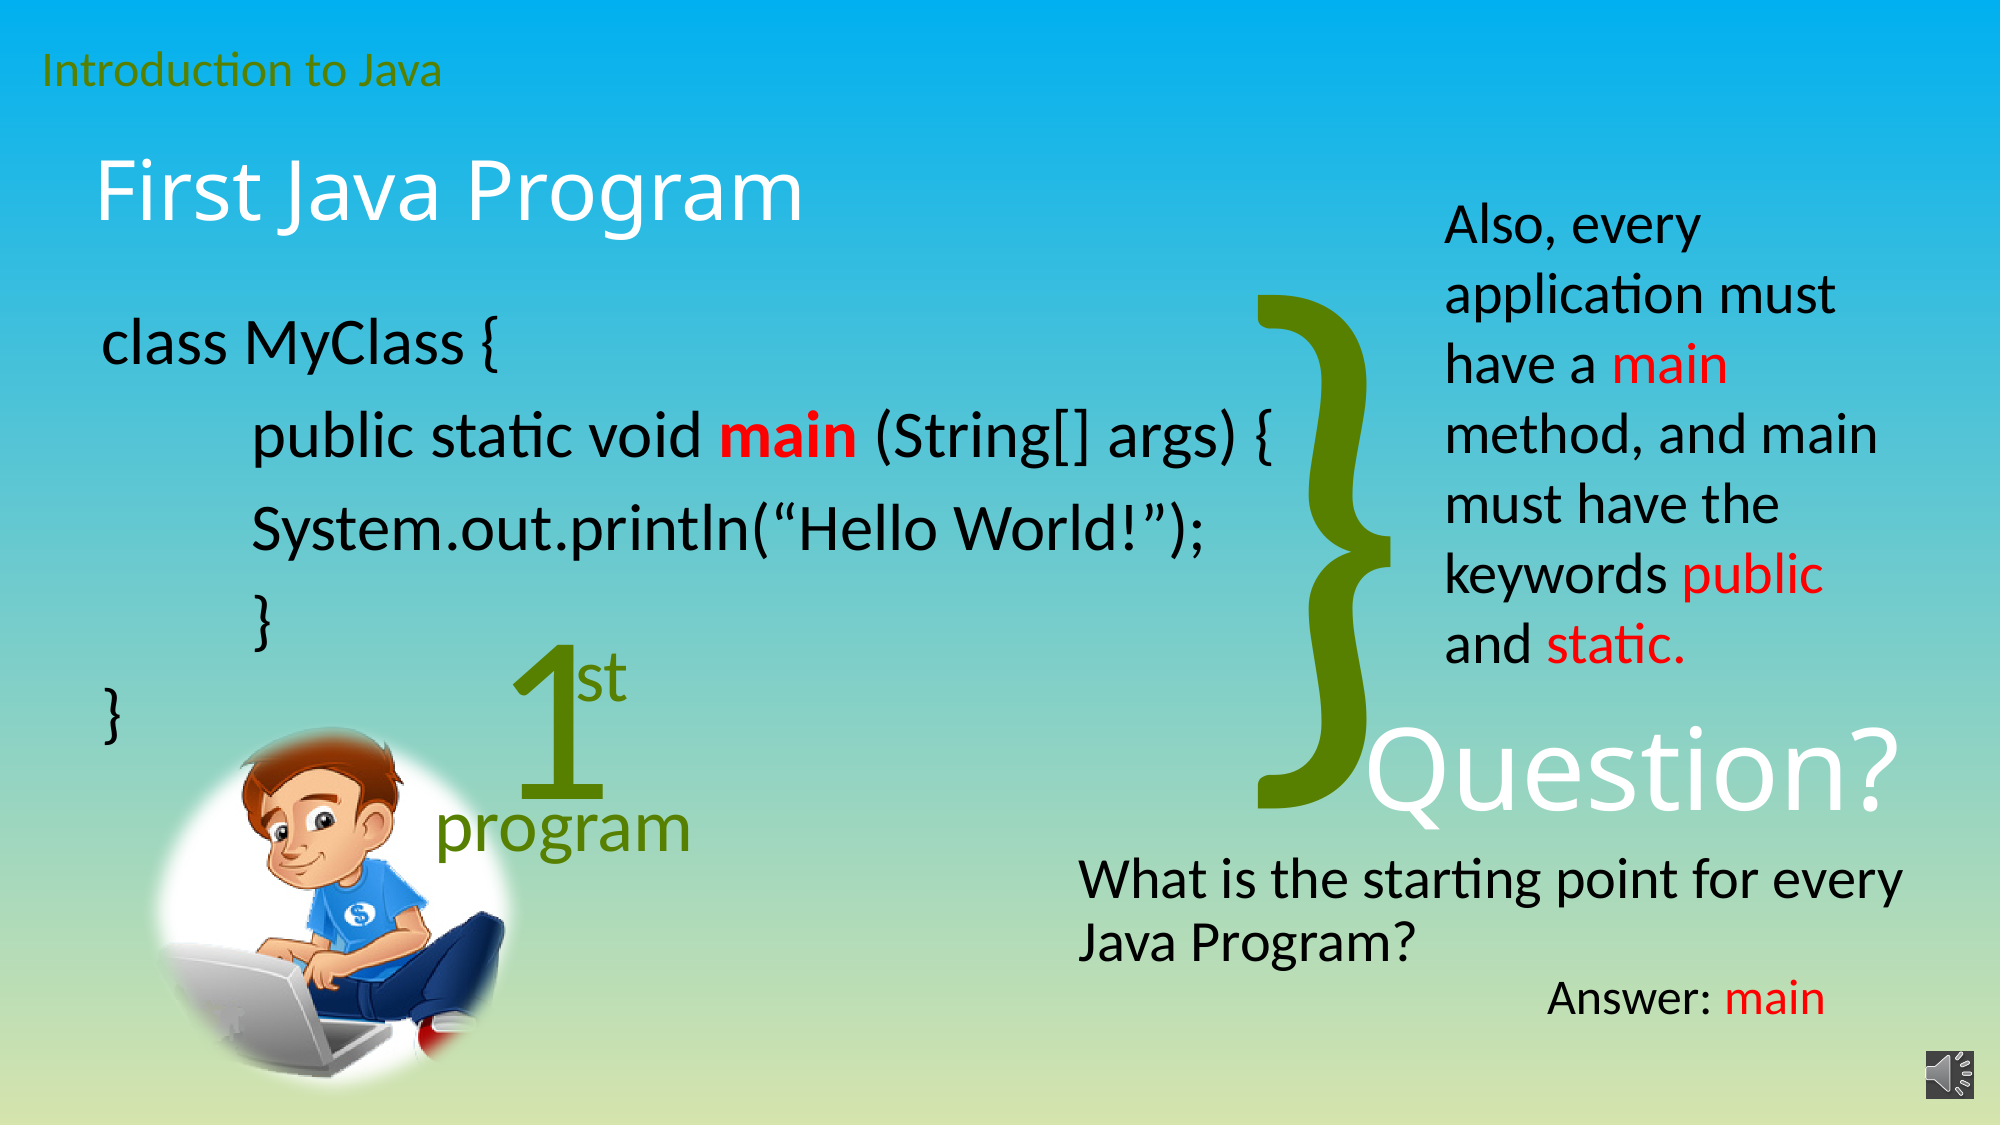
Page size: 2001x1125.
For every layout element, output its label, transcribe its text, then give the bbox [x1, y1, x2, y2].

text_box Answer: main [1532, 983, 1907, 1032]
picture [137, 718, 529, 1103]
list class MyClass { public static void main (String[] args) { System.out.println(“Hello World!”); } } [86, 299, 1209, 822]
text_box 1 [477, 552, 643, 768]
title First Java Program [78, 84, 849, 303]
text_box Question? [1347, 621, 1964, 840]
picture [1924, 1049, 1976, 1100]
text_box program [529, 768, 724, 874]
text_box st [560, 618, 707, 724]
text_box What is the starting point for every Java Program? [1063, 840, 1982, 983]
text_box Also, every application must have a main method, and main must have the keywords public and static. [1429, 177, 1933, 621]
text_box Introduction to Java [26, 29, 468, 105]
text_box } [1209, 122, 1460, 840]
